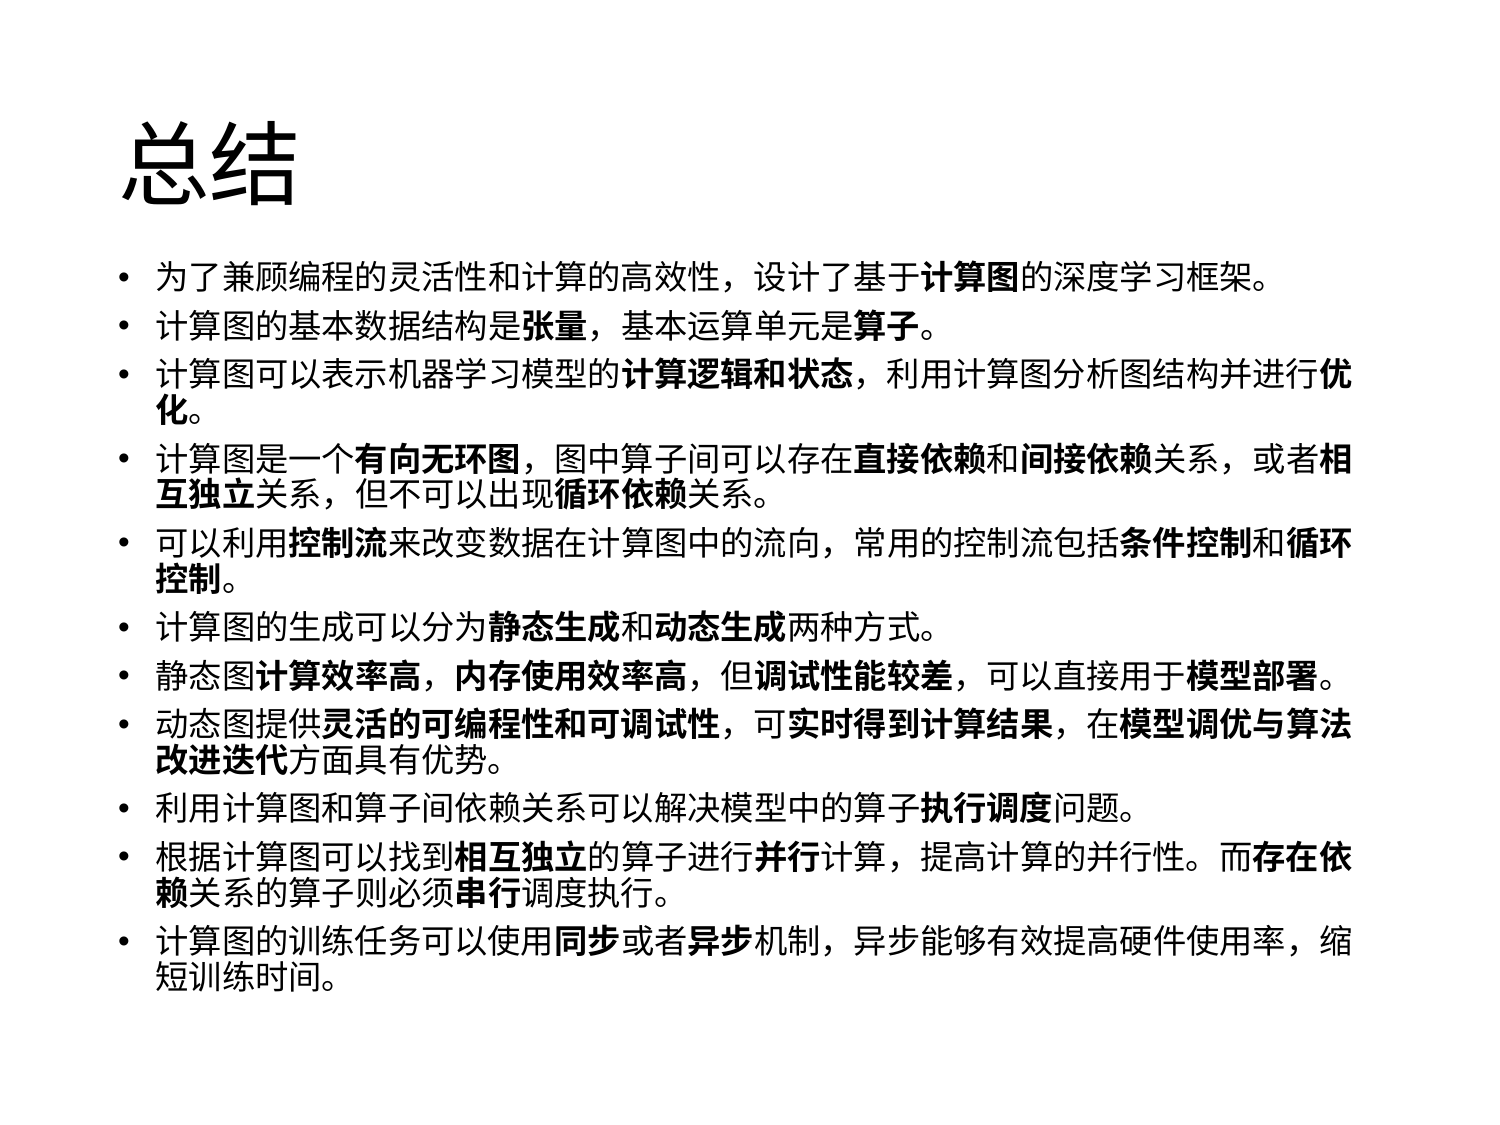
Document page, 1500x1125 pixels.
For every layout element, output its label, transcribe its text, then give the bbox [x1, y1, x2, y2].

list 为了兼顾编程的灵活性和计算的高效性，设计了基于计算图的深度学习框架。 计算图的基本数据结构是张量，基本运算单元是算子。 计算图可以表示机器学习模型的计算逻辑和状态，利用计算图分析图结构并进行优化。 计算图是一个有向无环图，图中算子间可以存在直接依赖和间接依赖关系，或者相互独立关系，但不可以出现循环依赖关系。 可以利用控制流来改变数据在计算图中的流向，常用的控制流包括条件控制和循环控制。 计算图的生成可以分为静态生成和动态生成两种方式。 静态图计算效率高，内存使用效率高，但调试性能较差，可以直接用于模型部署。 动态图提供灵活的可编程性和可调试性，可实时得到计算结果，在模型调优与算法改进迭代方面具有优势。 利用计算图和算子间依赖关系可以解决模型中的算子执行调度问题。 根据计算图可以找到相互独立的算子进行并行计算，提高计算的并行性。而存在依赖关系的算子则必须串行调度执行。 计算图的训练任务可以使用同步或者异步机制，异步能够有效提高硬件使用率，缩短训练时间。 [103, 253, 1397, 1050]
title 总结 [103, 59, 1397, 253]
